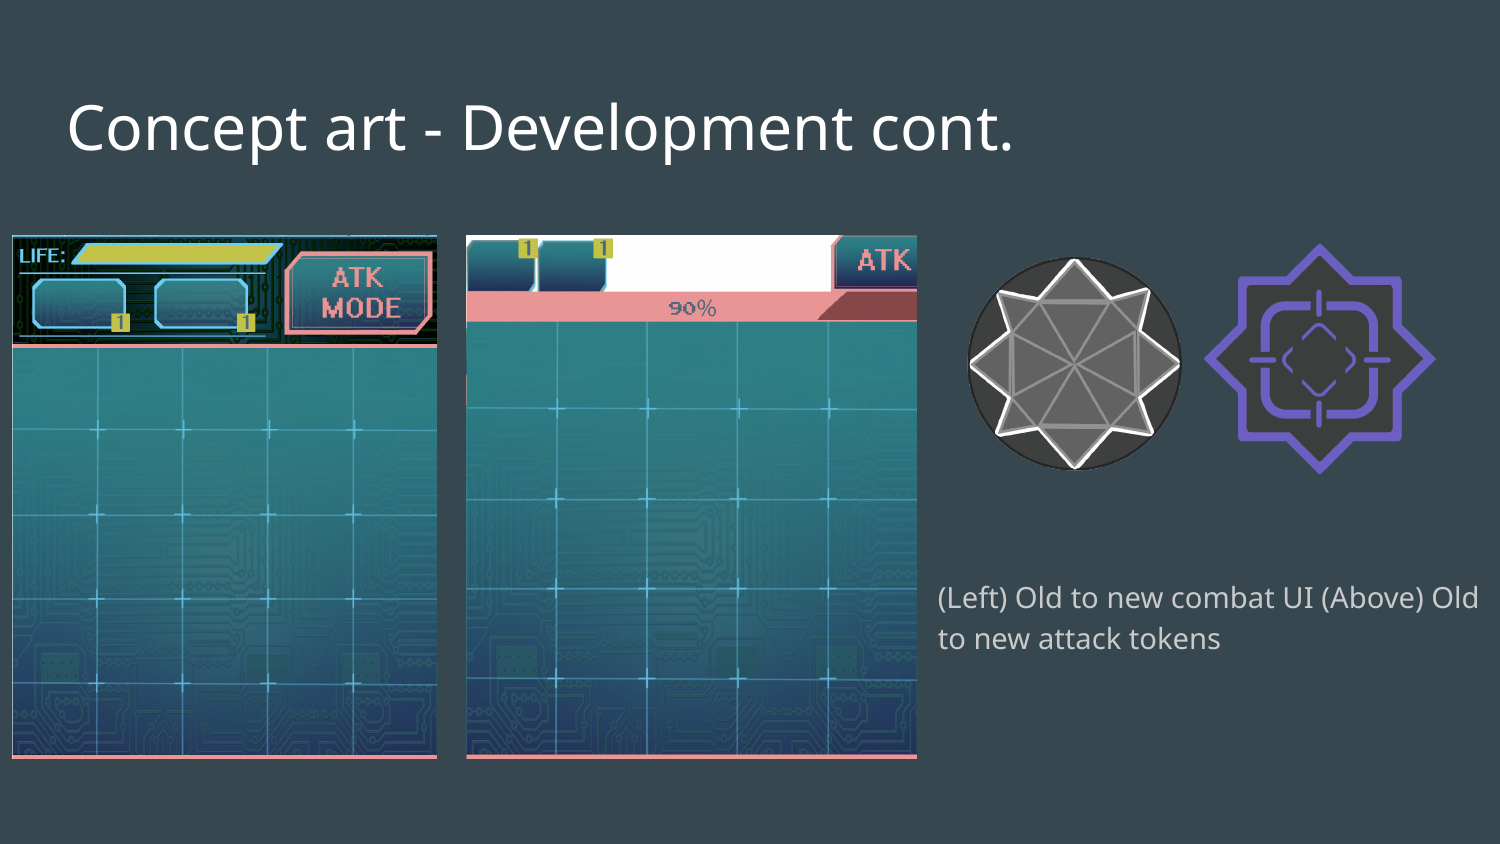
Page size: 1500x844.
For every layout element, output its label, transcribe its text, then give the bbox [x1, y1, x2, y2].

picture [962, 251, 1187, 476]
list (Left) Old to new combat UI (Above) Old to new attack tokens [922, 559, 1500, 702]
picture [1199, 238, 1440, 479]
picture [12, 235, 437, 759]
picture [465, 235, 917, 759]
title Concept art - Development cont. [51, 72, 1449, 167]
